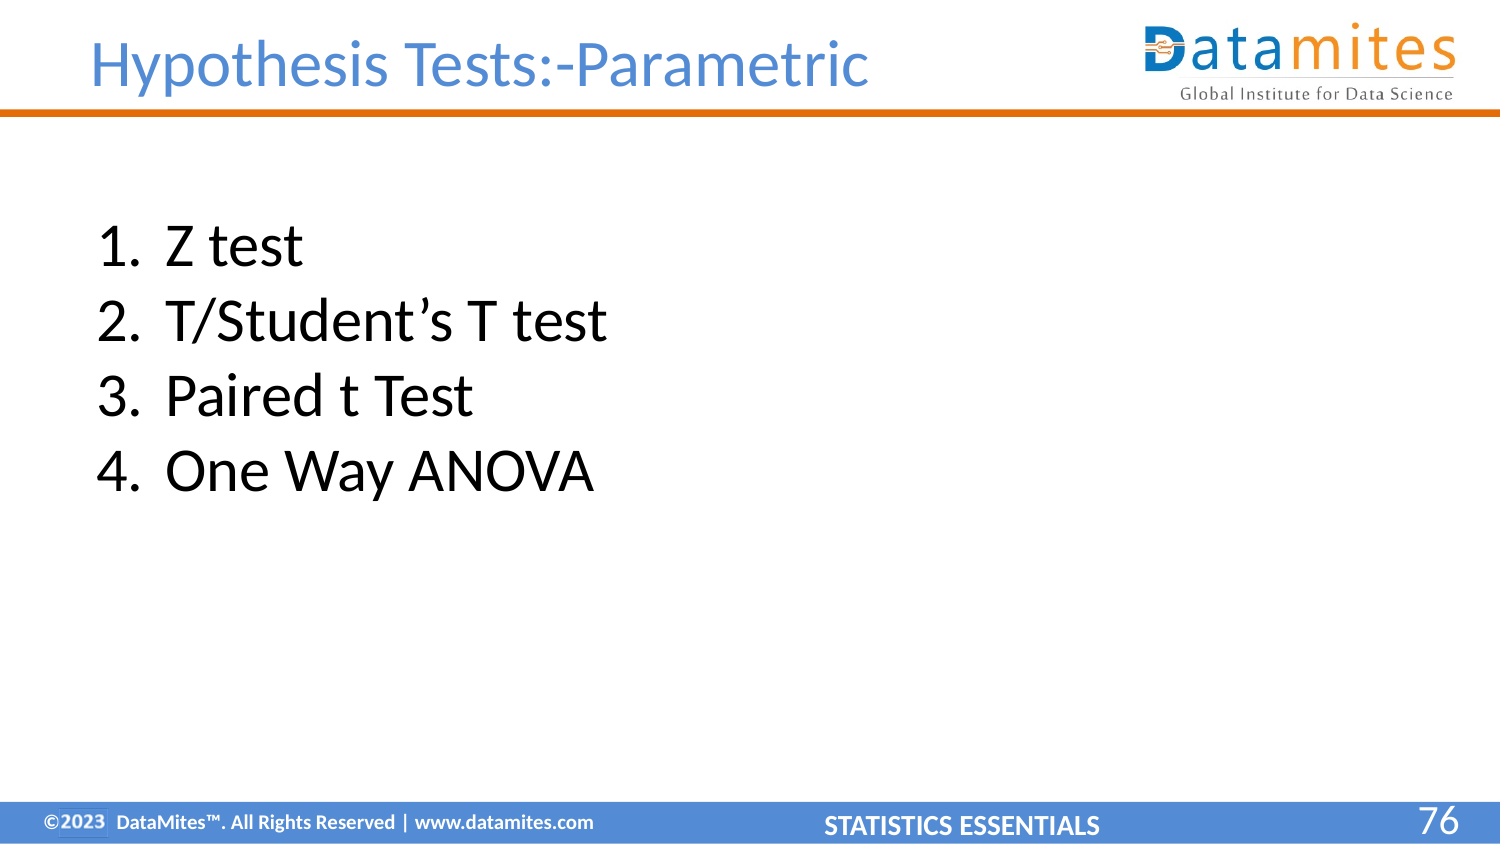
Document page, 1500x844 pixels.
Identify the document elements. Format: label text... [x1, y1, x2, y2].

footer STATISTICS ESSENTIALS [624, 798, 1300, 844]
picture [0, 801, 167, 844]
title Hypothesis Tests:-Parametric [75, 21, 988, 98]
slide_number ‹#› [1387, 795, 1475, 841]
list Z test T/Student’s T test Paired t Test One Way ANOVA [75, 196, 1425, 754]
picture [1137, 19, 1463, 104]
